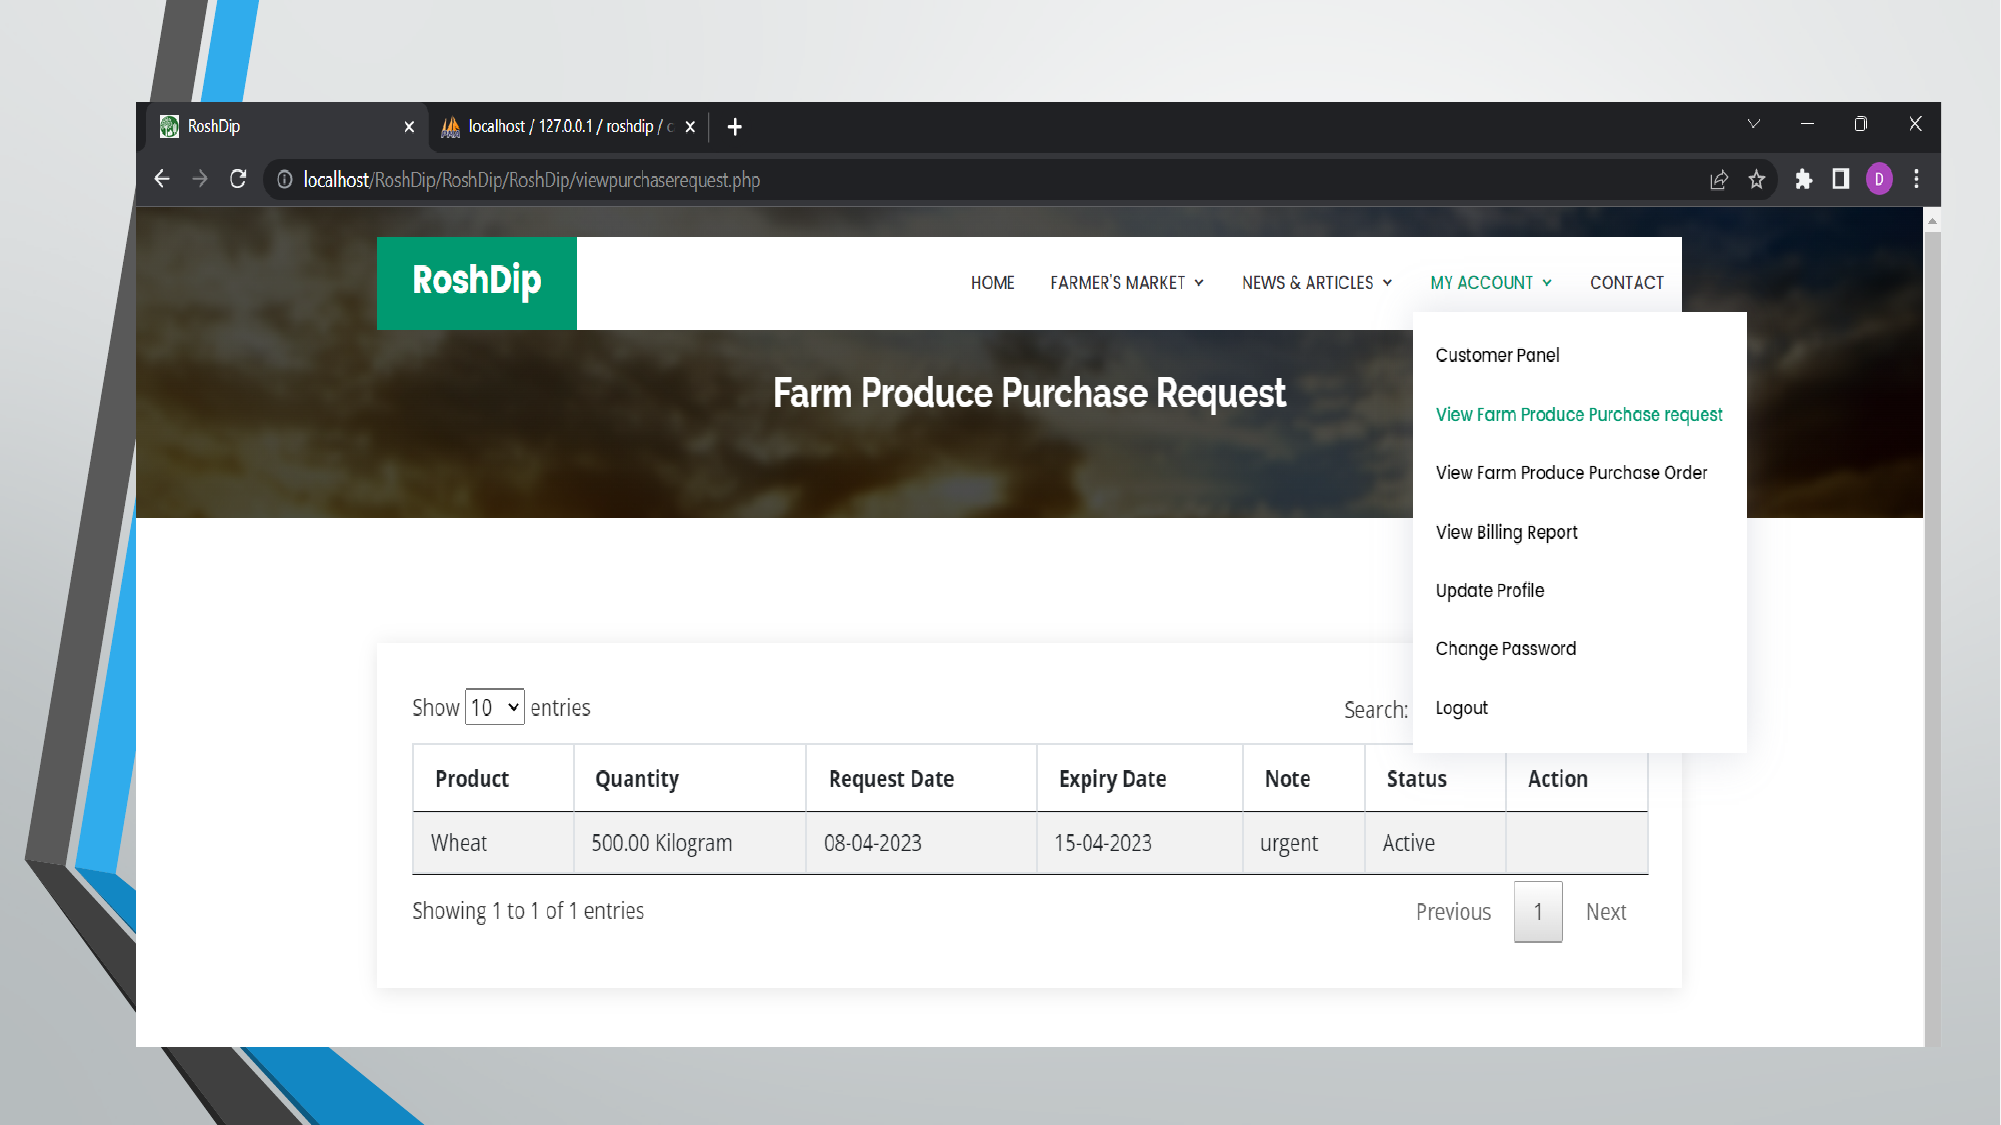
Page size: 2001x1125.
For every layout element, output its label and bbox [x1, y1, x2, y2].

picture [135, 102, 1942, 1047]
